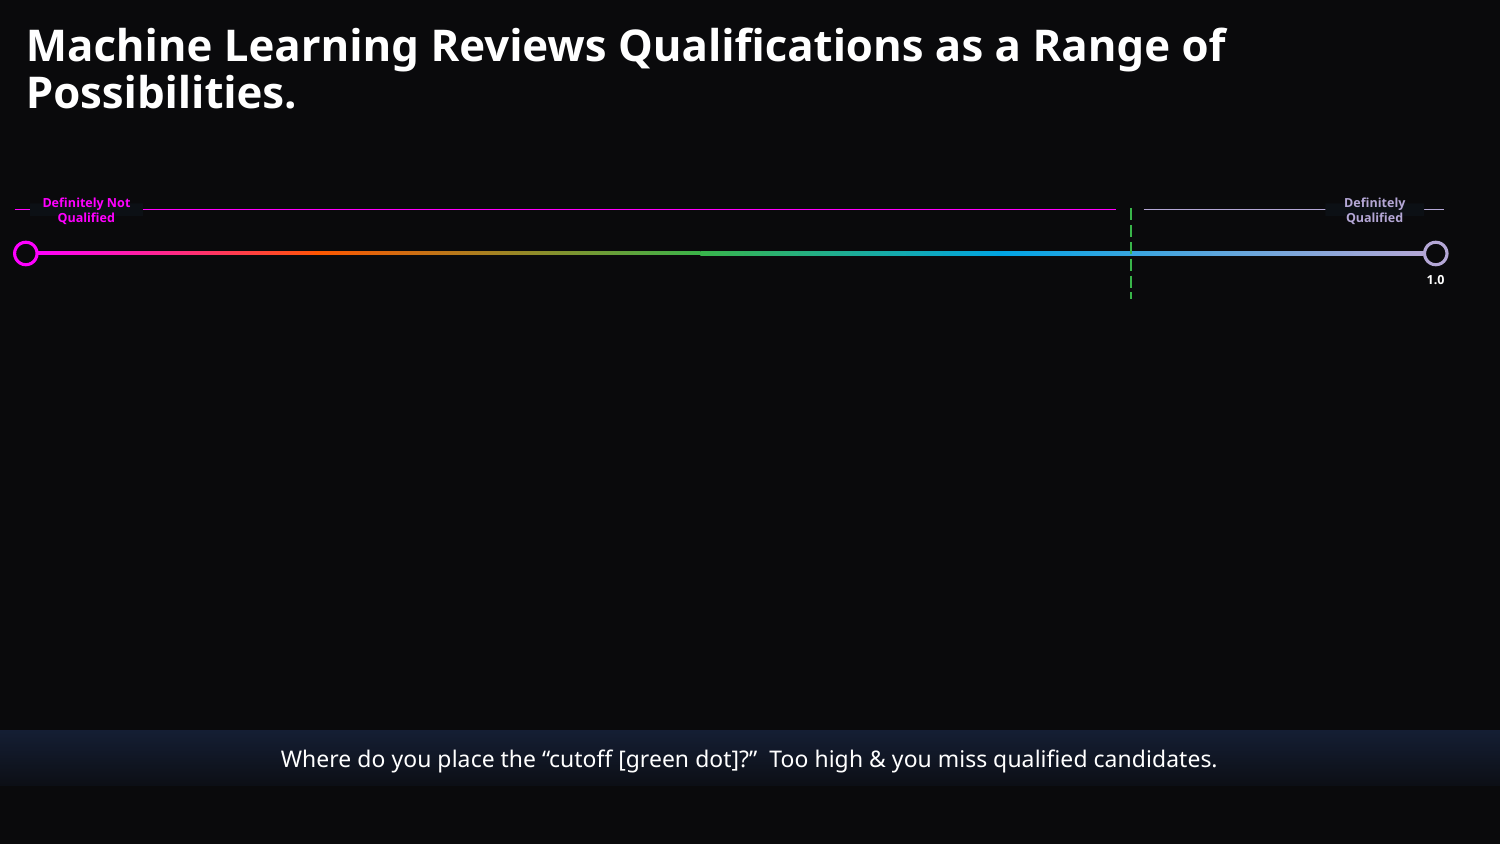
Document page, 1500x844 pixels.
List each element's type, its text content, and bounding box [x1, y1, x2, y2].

text_box Where do you place the “cutoff [green dot]?” Too high & you miss qualified candidates. [0, 730, 1500, 786]
text_box [1424, 242, 1448, 265]
text_box 1.0 [1389, 264, 1482, 330]
text_box Definitely Qualified [1325, 203, 1425, 208]
text_box Definitely Not Qualified [30, 203, 143, 208]
title Machine Learning Reviews Qualifications as a Range of Possibilities. [14, 22, 1423, 120]
text_box [14, 242, 37, 265]
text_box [37, 251, 1126, 256]
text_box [1135, 251, 1424, 256]
